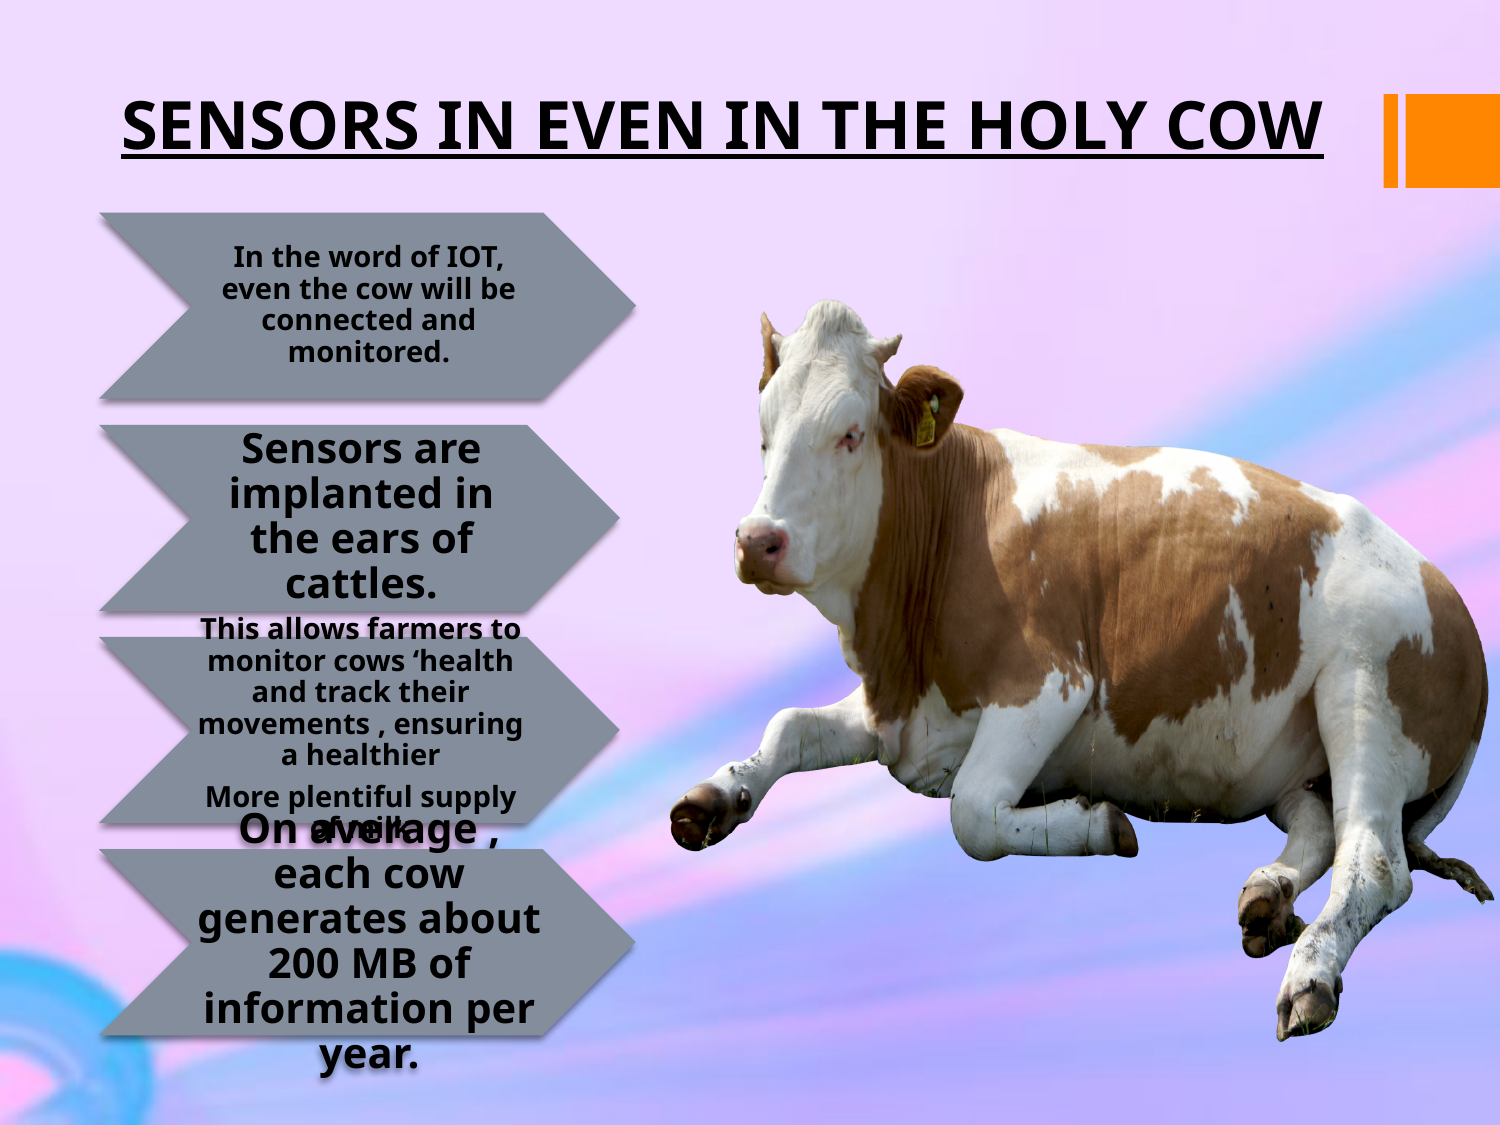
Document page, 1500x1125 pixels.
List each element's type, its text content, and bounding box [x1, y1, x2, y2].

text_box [11, 211, 724, 1036]
text_box SENSORS IN EVEN IN THE HOLY COW [106, 74, 1340, 170]
picture [0, 0, 1500, 1125]
